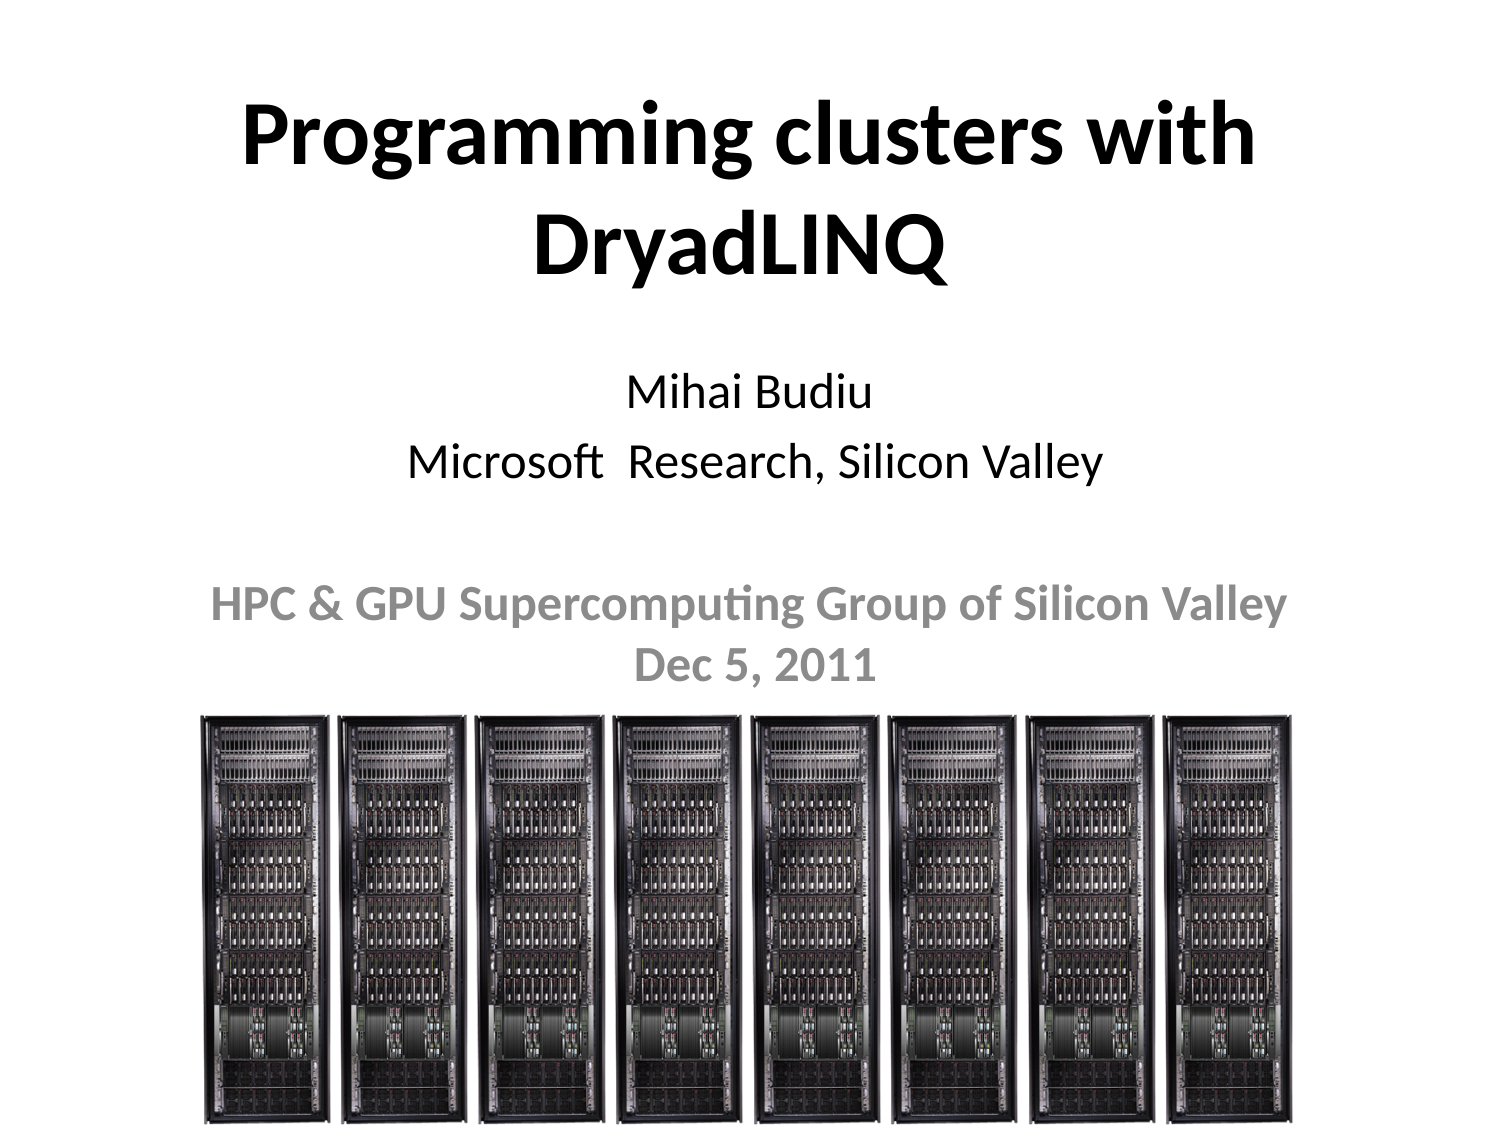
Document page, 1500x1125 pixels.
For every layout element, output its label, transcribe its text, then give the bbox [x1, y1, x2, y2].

subtitle Mihai Budiu Microsoft Research, Silicon Valley HPC & GPU Supercomputing Group of Silicon Valley Dec 5, 2011 [50, 350, 1450, 700]
picture [474, 712, 607, 1125]
picture [612, 712, 744, 1125]
picture [749, 712, 882, 1125]
title Programming clusters with DryadLINQ [112, 62, 1388, 304]
picture [199, 712, 332, 1125]
picture [337, 712, 469, 1125]
picture [1162, 712, 1294, 1125]
picture [887, 712, 1019, 1125]
picture [1024, 712, 1157, 1125]
